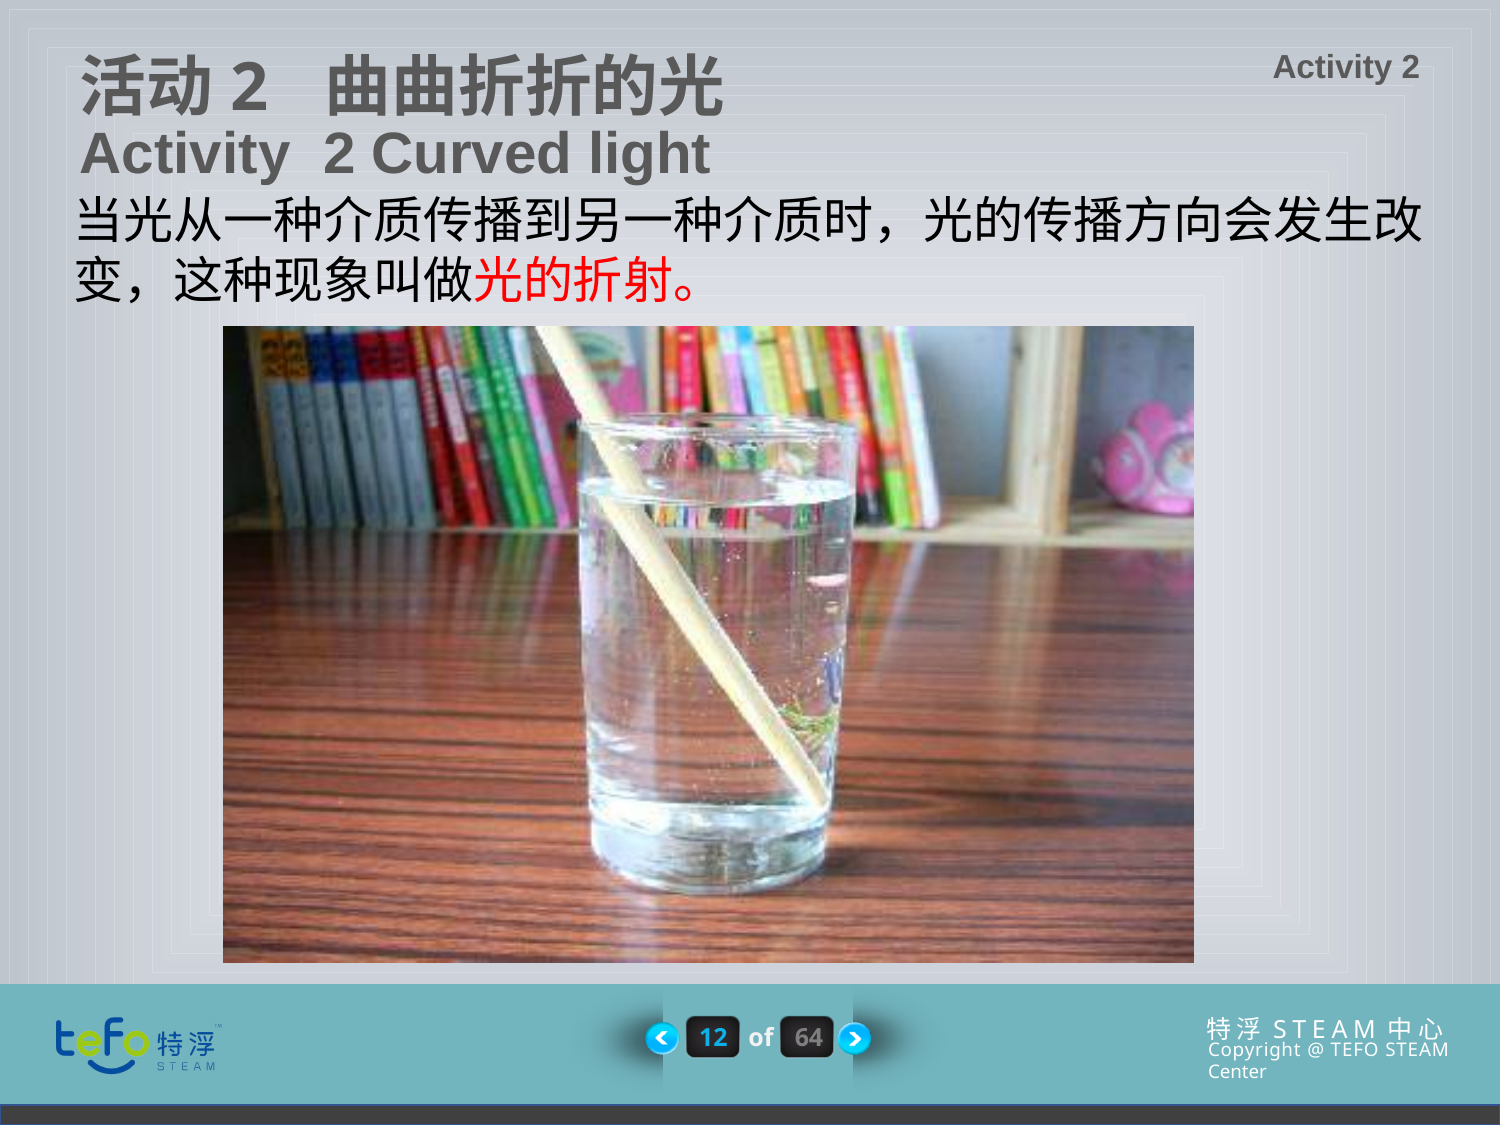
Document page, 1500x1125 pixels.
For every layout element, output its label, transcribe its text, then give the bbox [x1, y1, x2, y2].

text_box [0, 1104, 1500, 1125]
text_box Activity 2 [1075, 38, 1435, 179]
text_box of [744, 1014, 777, 1059]
text_box Copyright @ TEFO STEAM Center [1193, 1030, 1500, 1090]
picture [777, 981, 967, 1100]
text_box 活动2 曲曲折折的光 [64, 0, 1002, 139]
picture [683, 1012, 744, 1062]
text_box 当光从一种介质传播到另一种介质时，光的传播方向会发生改变，这种现象叫做光的折射。 [58, 181, 1459, 317]
text_box [0, 984, 1500, 1104]
picture [550, 978, 680, 1097]
picture [53, 1015, 224, 1076]
text_box 特浮STEAM中心 [1191, 1006, 1500, 1052]
text_box Activity 2 Curved light [64, 73, 1152, 181]
picture [223, 326, 1194, 963]
